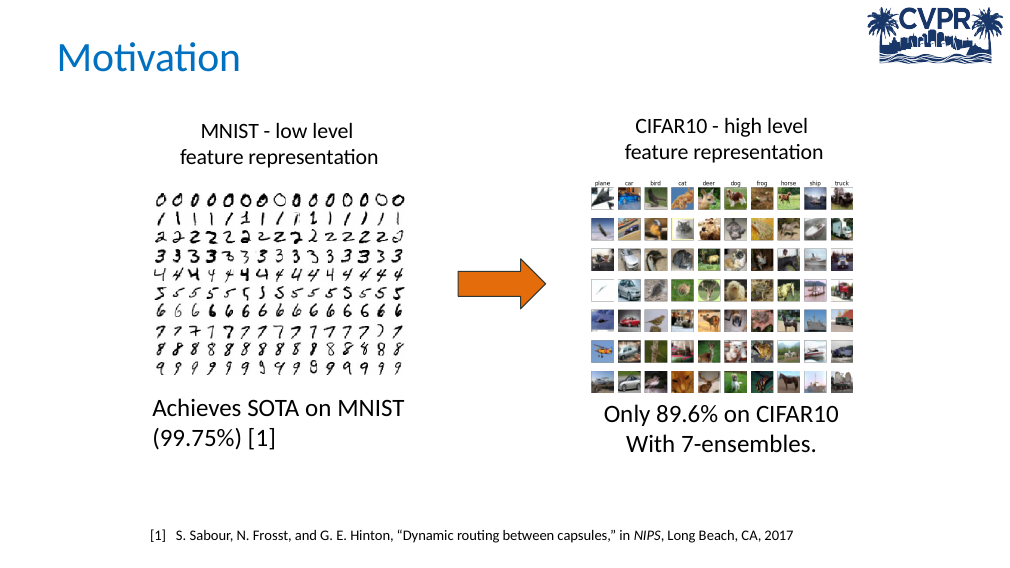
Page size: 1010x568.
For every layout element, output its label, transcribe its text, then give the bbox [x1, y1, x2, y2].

text_box Achieves SOTA on MNIST (99.75%) [1] [137, 383, 421, 459]
text_box [1] S. Sabour, N. Frosst, and G. E. Hinton, “Dynamic routing between capsules,” in NIPS, Long Beach, CA, 2017 [135, 518, 812, 564]
text_box MNIST - low level feature representation [165, 109, 394, 177]
text_box [456, 256, 548, 311]
text_box Only 89.6% on CIFAR10 With 7-ensembles. [586, 409, 858, 465]
picture [580, 177, 858, 403]
picture [867, 7, 1010, 64]
text_box Motivation [54, 26, 630, 80]
picture [154, 192, 405, 375]
text_box CIFAR10 - high level feature representation [609, 104, 839, 172]
